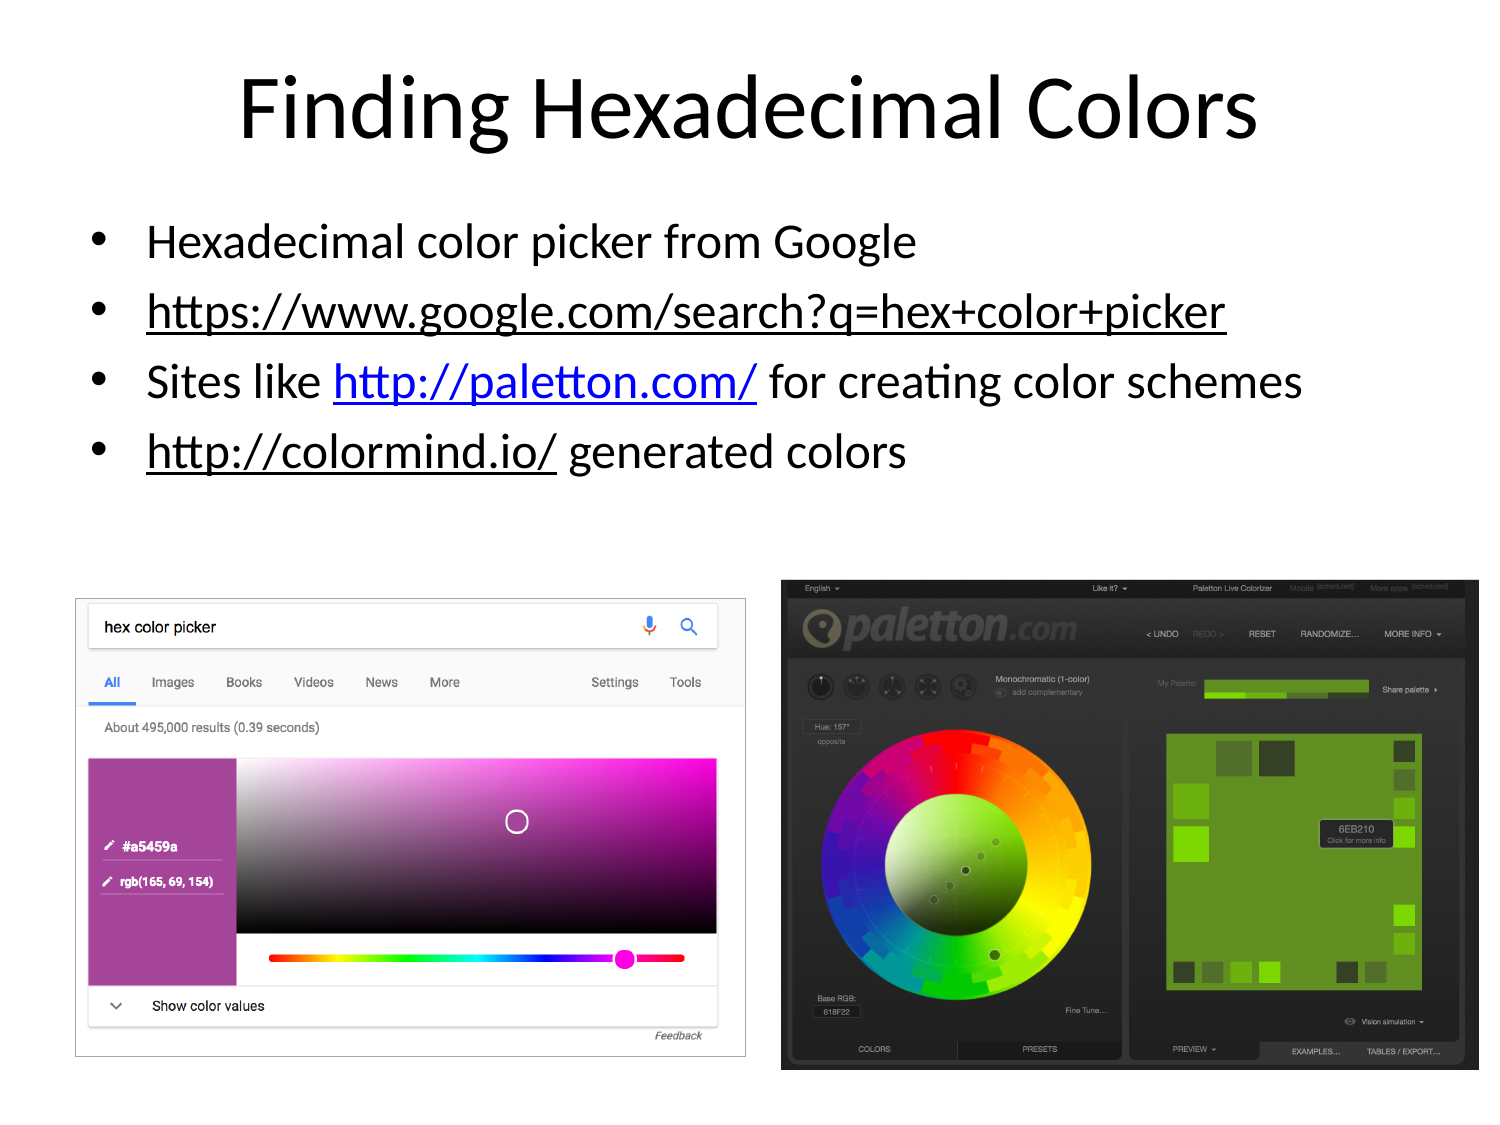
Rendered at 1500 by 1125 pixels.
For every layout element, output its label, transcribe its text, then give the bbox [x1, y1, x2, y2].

list Hexadecimal color picker from Google https://www.google.com/search?q=hex+color+picker Sites like http://paletton.com/ for creating color schemes http://colormind.io/ generated colors [75, 200, 1446, 1008]
picture [781, 579, 1479, 1070]
picture [74, 598, 746, 1057]
title Finding Hexadecimal Colors [75, 8, 1425, 197]
